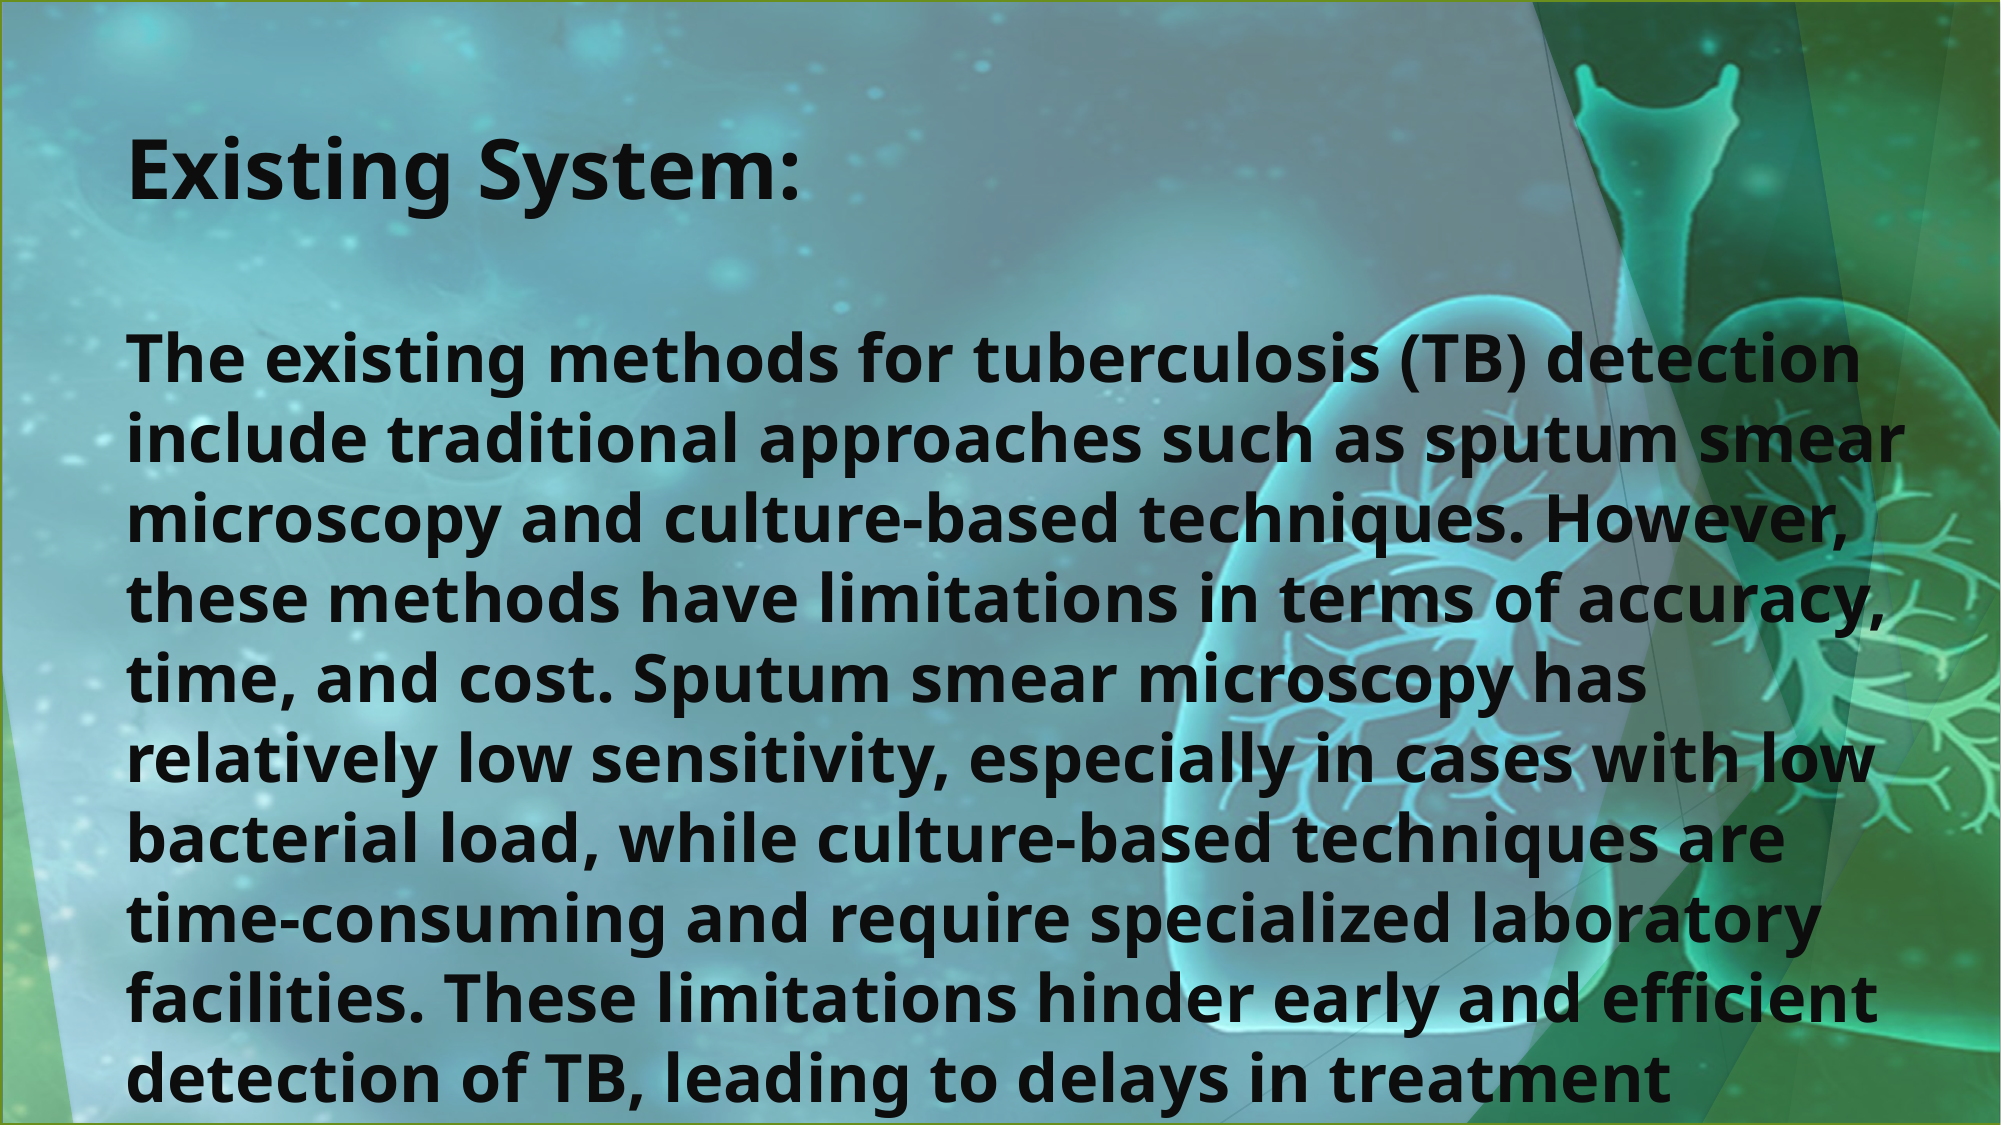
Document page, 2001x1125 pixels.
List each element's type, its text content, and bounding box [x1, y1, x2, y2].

text_box [0, 0, 2000, 1125]
text_box Existing System: The existing methods for tuberculosis (TB) detection include traditional approaches such as sputum smear microscopy and culture-based techniques. However, these methods have limitations in terms of accuracy, time, and cost. Sputum smear microscopy has relatively low sensitivity, especially in cases with low bacterial load, while culture-based techniques are time-consuming and require specialized laboratory facilities. These limitations hinder early and efficient detection of TB, leading to delays in treatment initiation and potential disease transmission. [110, 108, 1935, 1125]
